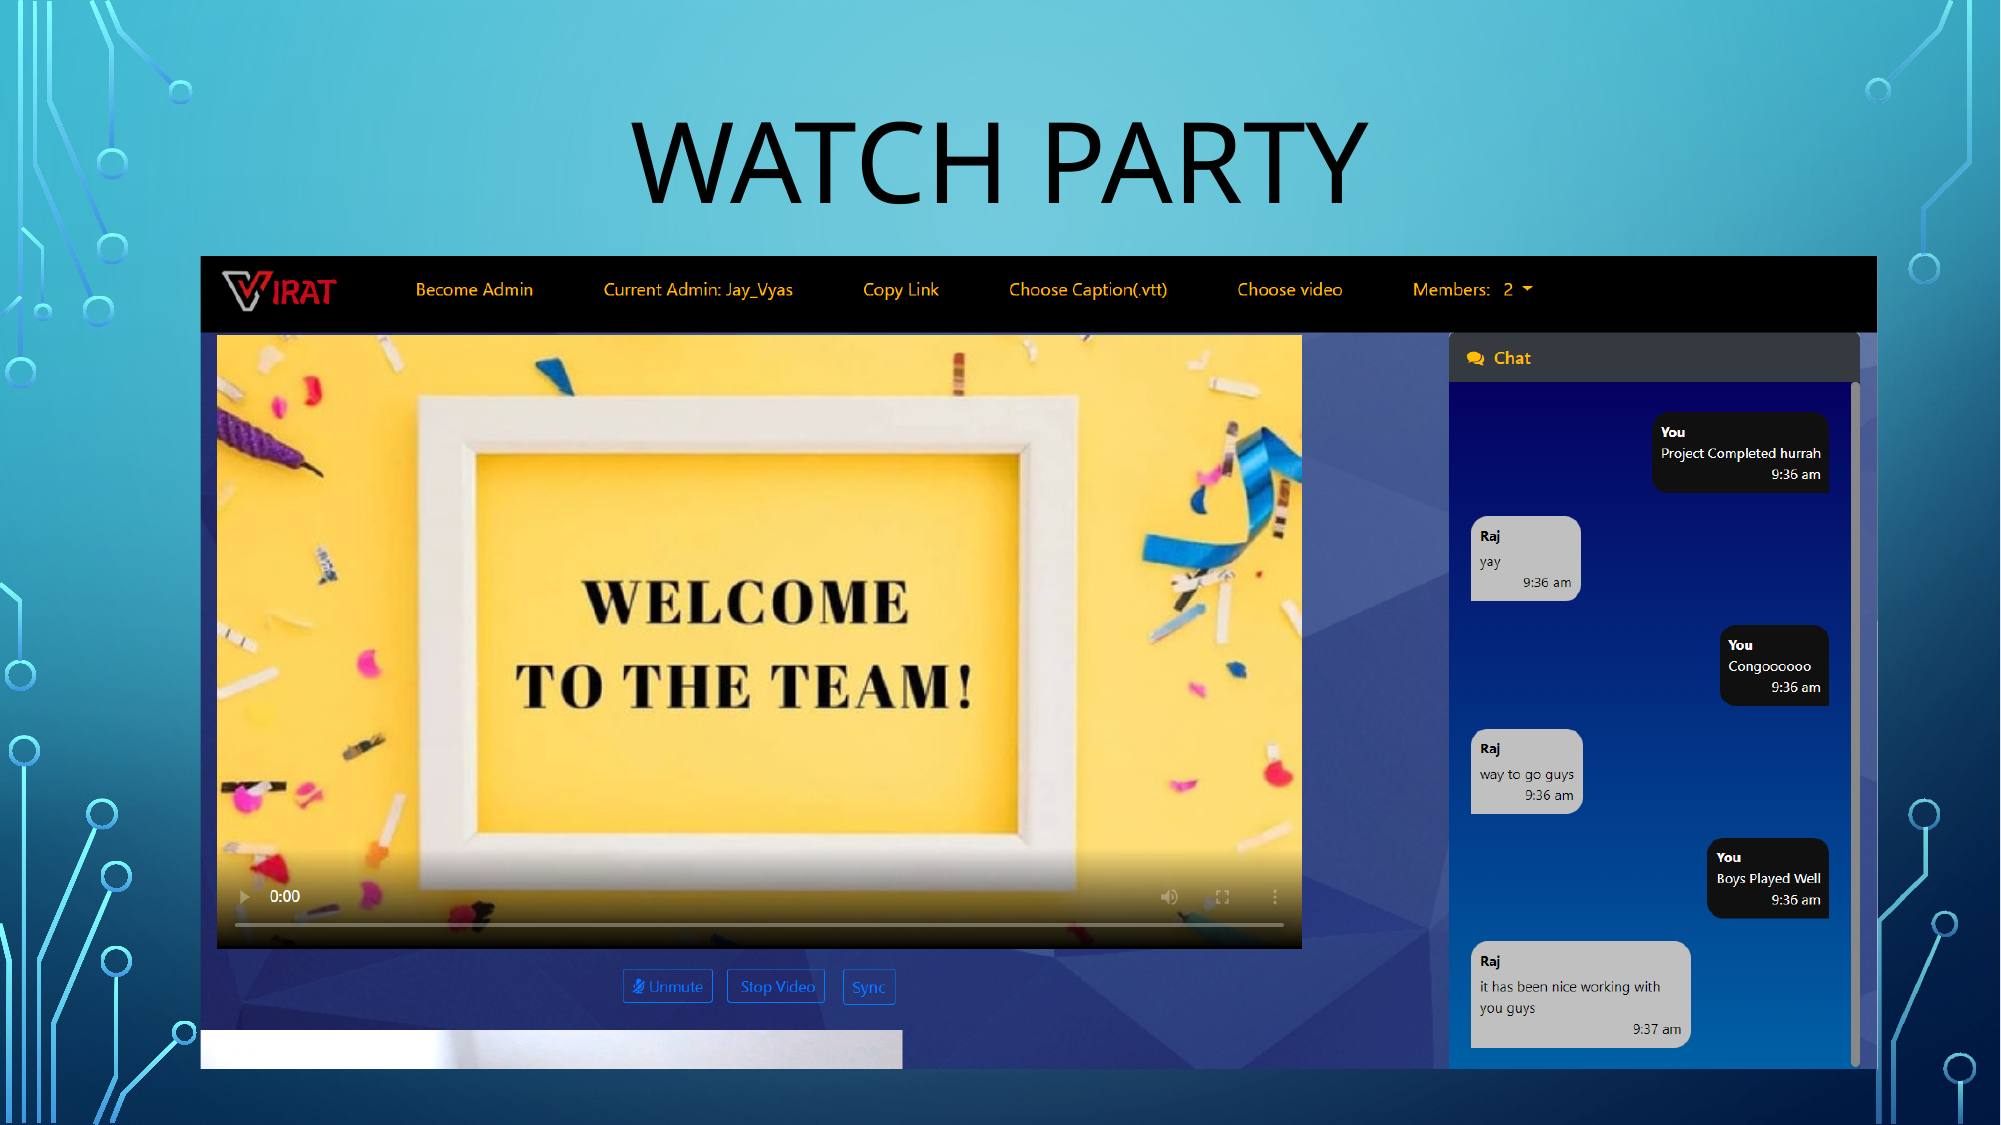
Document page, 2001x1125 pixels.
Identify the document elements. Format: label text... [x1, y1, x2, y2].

picture [200, 255, 1878, 1069]
list Watch Party [124, 56, 1876, 192]
